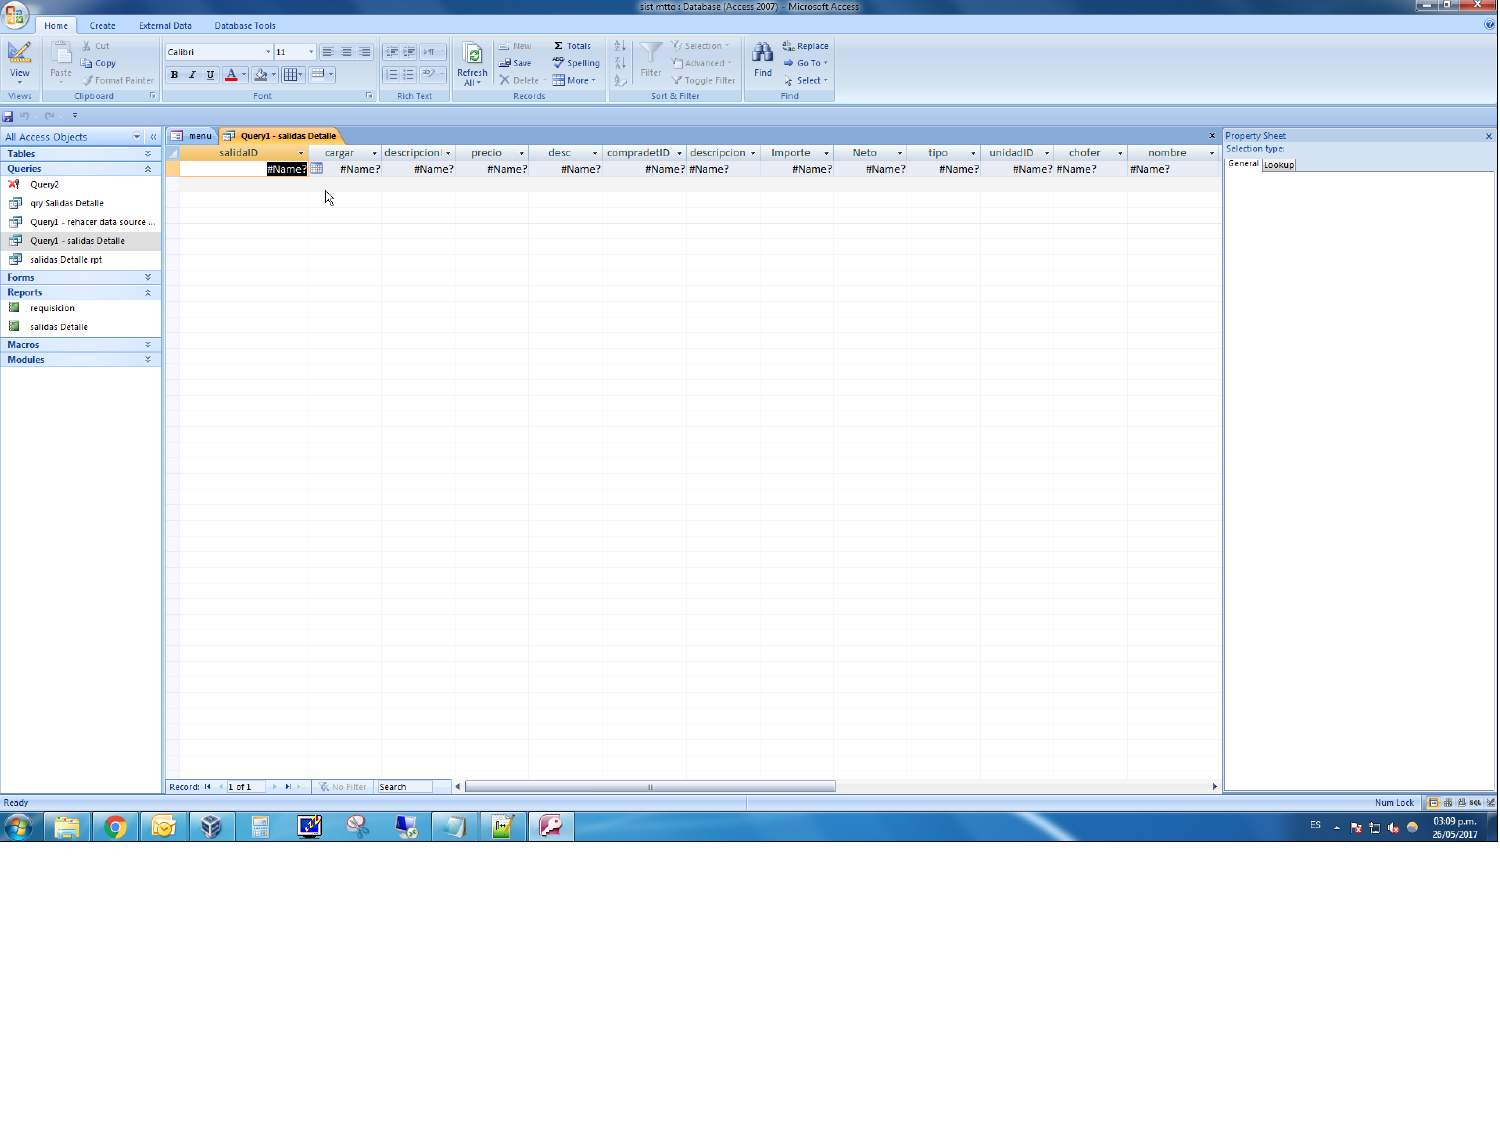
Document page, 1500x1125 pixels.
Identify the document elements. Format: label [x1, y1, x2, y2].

picture [0, 0, 1499, 842]
